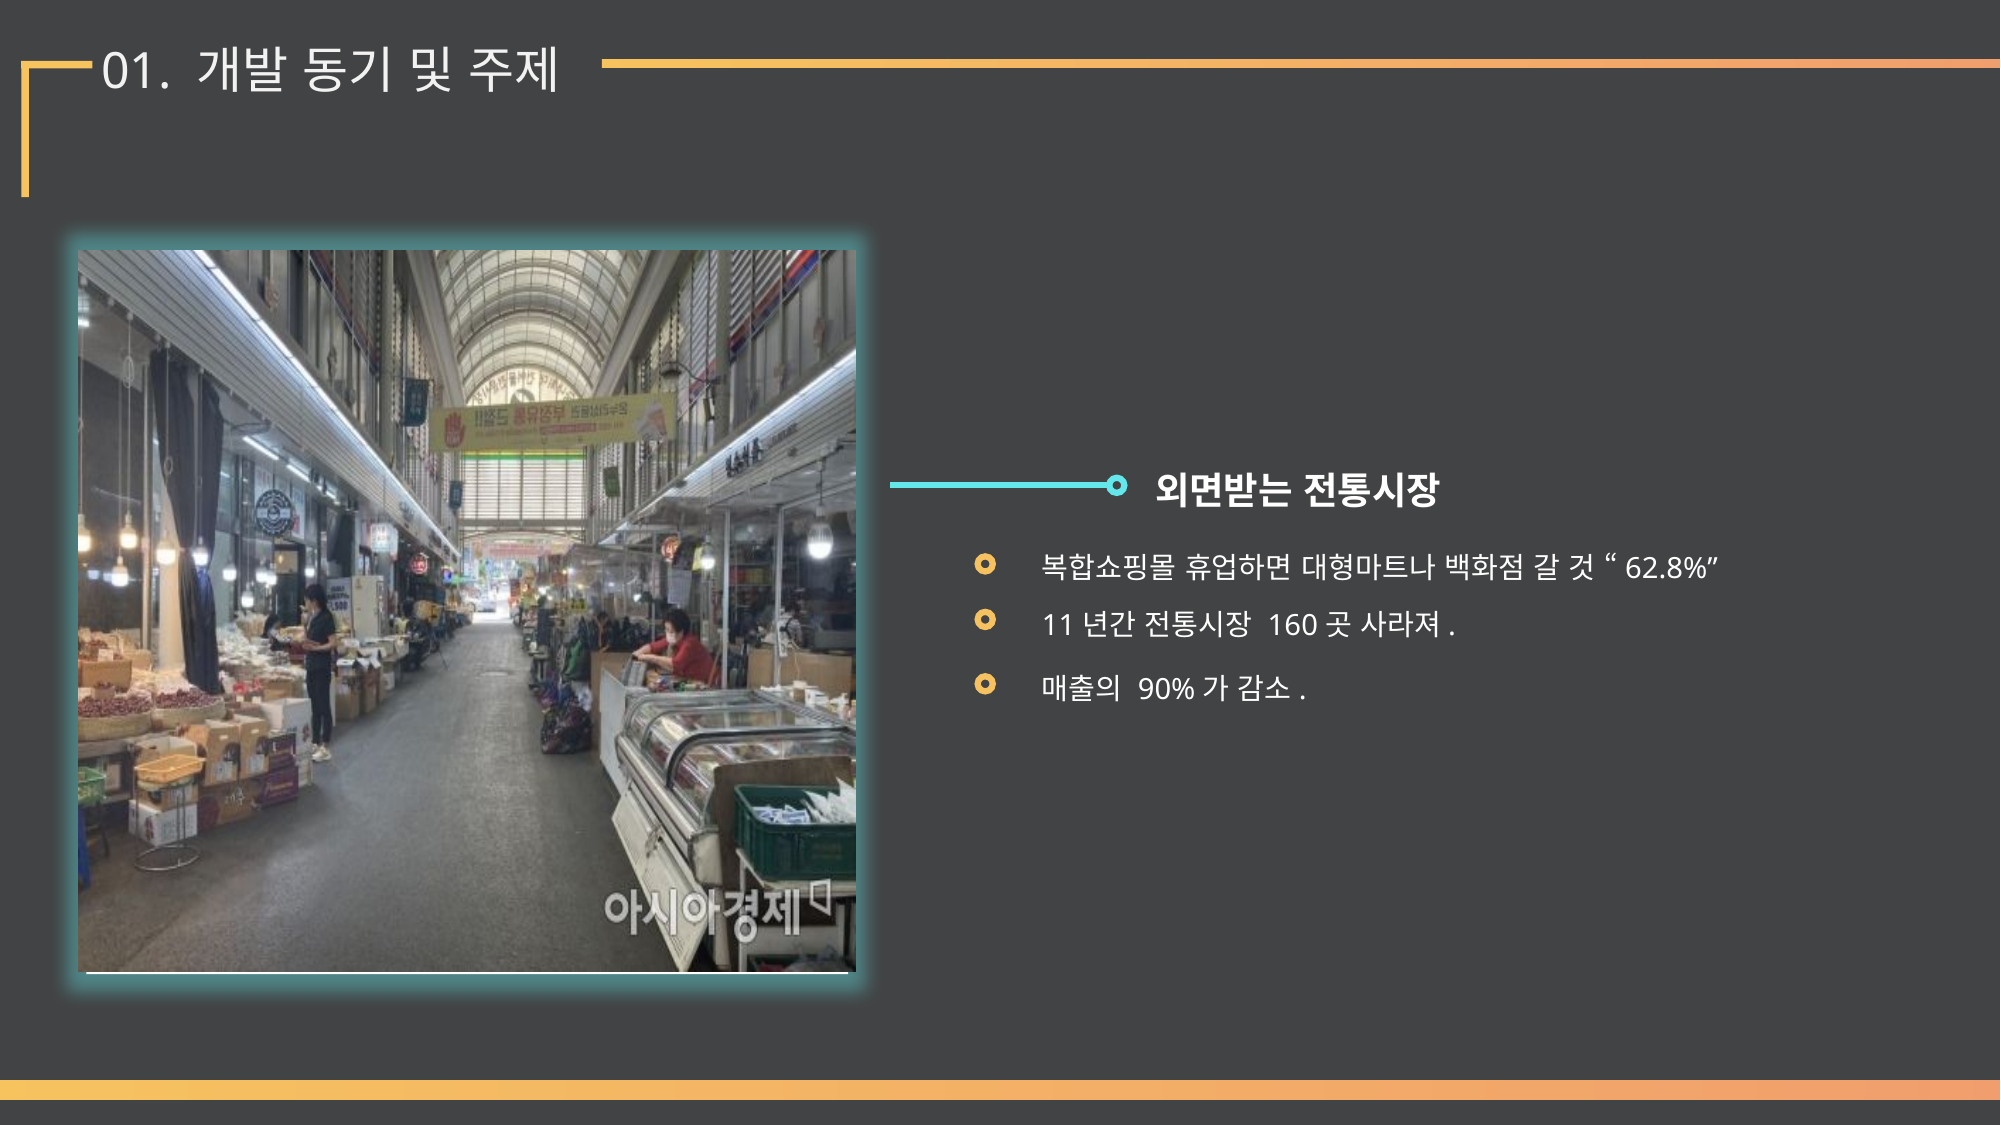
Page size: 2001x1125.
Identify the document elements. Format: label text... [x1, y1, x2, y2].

text_box [627, 59, 2000, 68]
text_box [0, 1079, 2000, 1101]
text_box 11년간 전통시장 160곳 사라져. [1027, 598, 1667, 649]
text_box 01. 개발 동기 및 주제 [86, 30, 627, 106]
text_box [1108, 476, 1126, 494]
text_box 복합쇼핑몰 휴업하면 대형마트나 백화점 갈 것 “62.8%” [1027, 541, 1789, 592]
text_box 매출의 90%가 감소. [1027, 662, 1667, 713]
text_box 외면받는 전통시장 [1140, 459, 1601, 519]
text_box [976, 675, 994, 693]
picture [78, 250, 856, 972]
text_box [30, 60, 94, 69]
text_box [976, 610, 994, 629]
text_box [976, 555, 994, 573]
text_box [20, 60, 30, 198]
